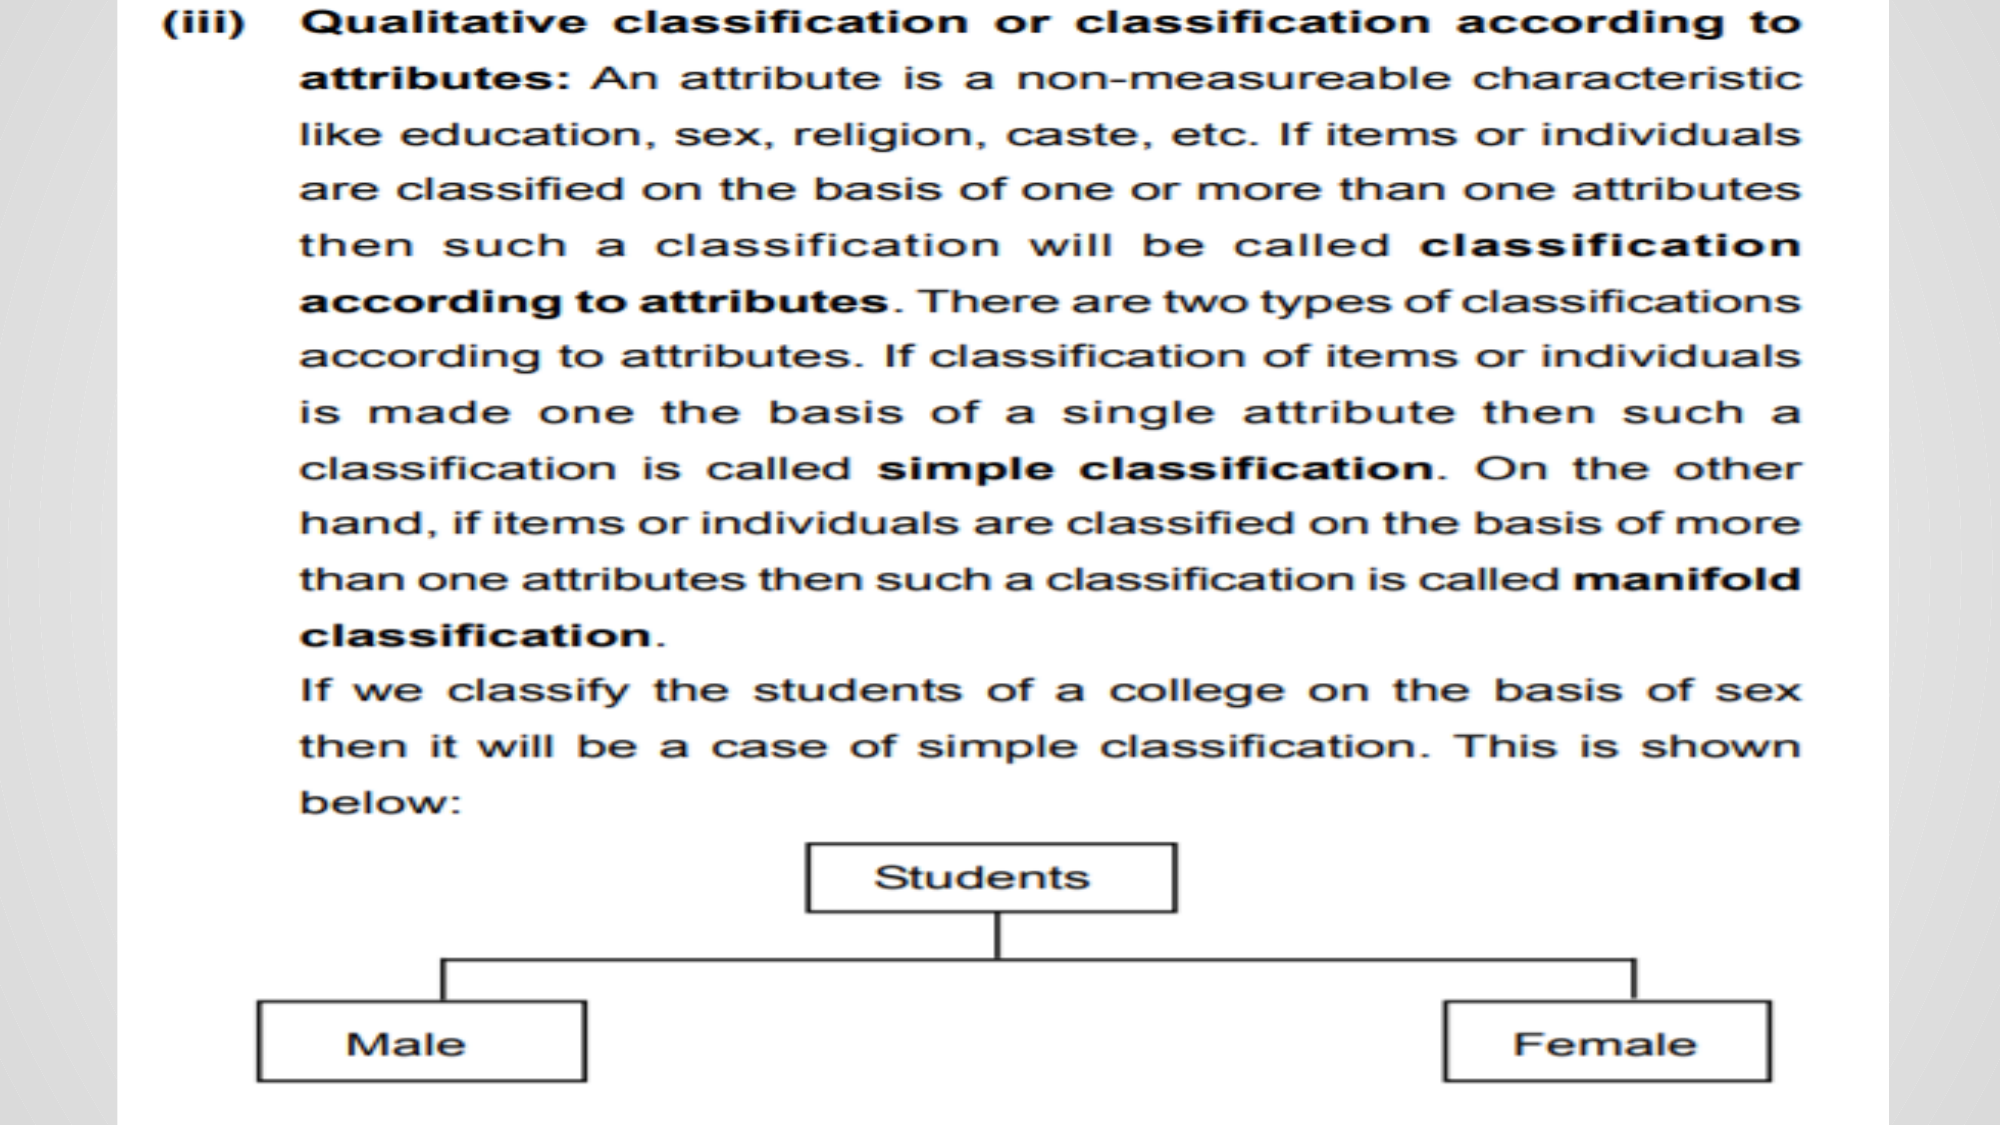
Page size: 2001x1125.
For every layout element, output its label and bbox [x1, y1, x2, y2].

picture [117, 0, 1890, 1125]
